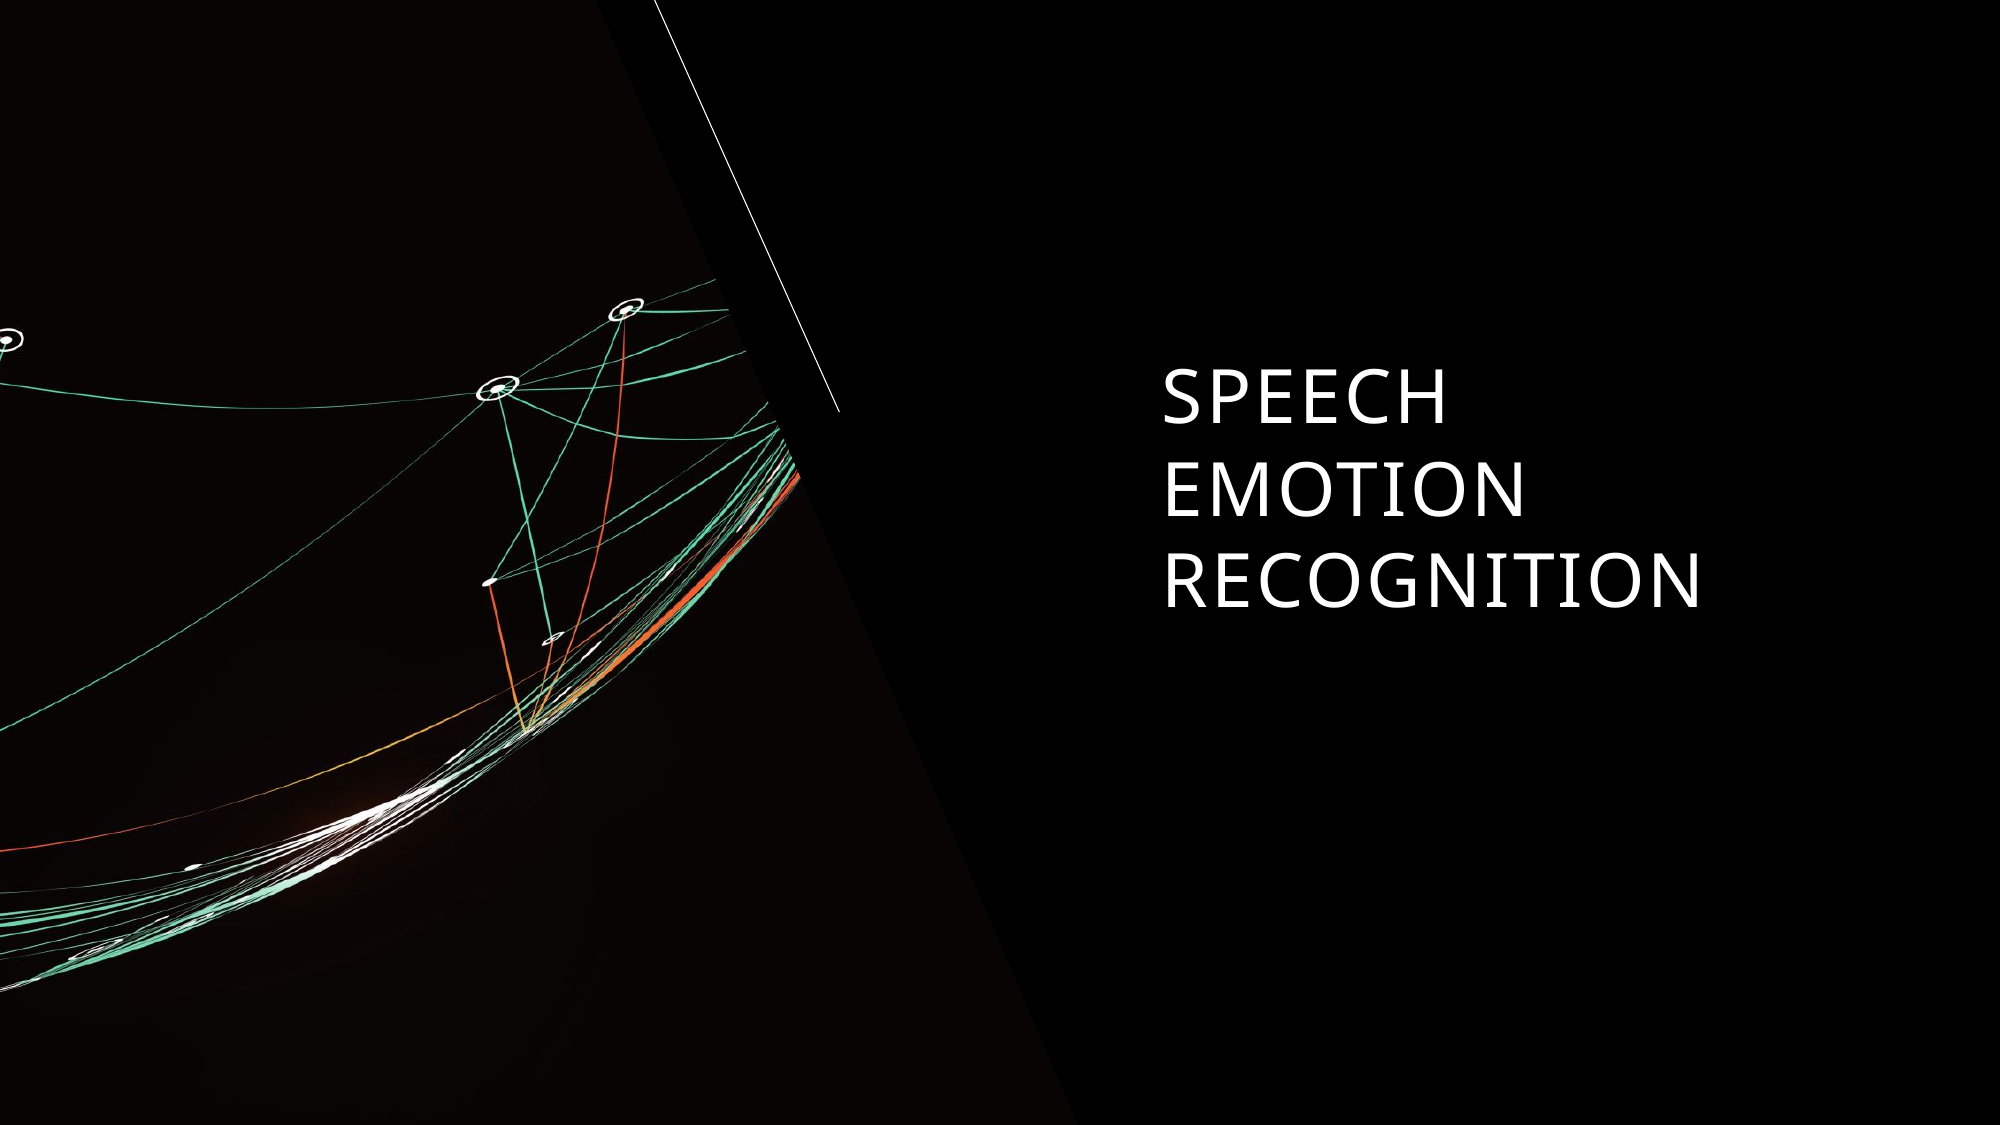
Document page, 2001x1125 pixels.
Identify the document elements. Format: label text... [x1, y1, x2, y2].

title Speech Emotion Recognition [1146, 80, 1833, 634]
picture [0, 0, 1079, 1125]
